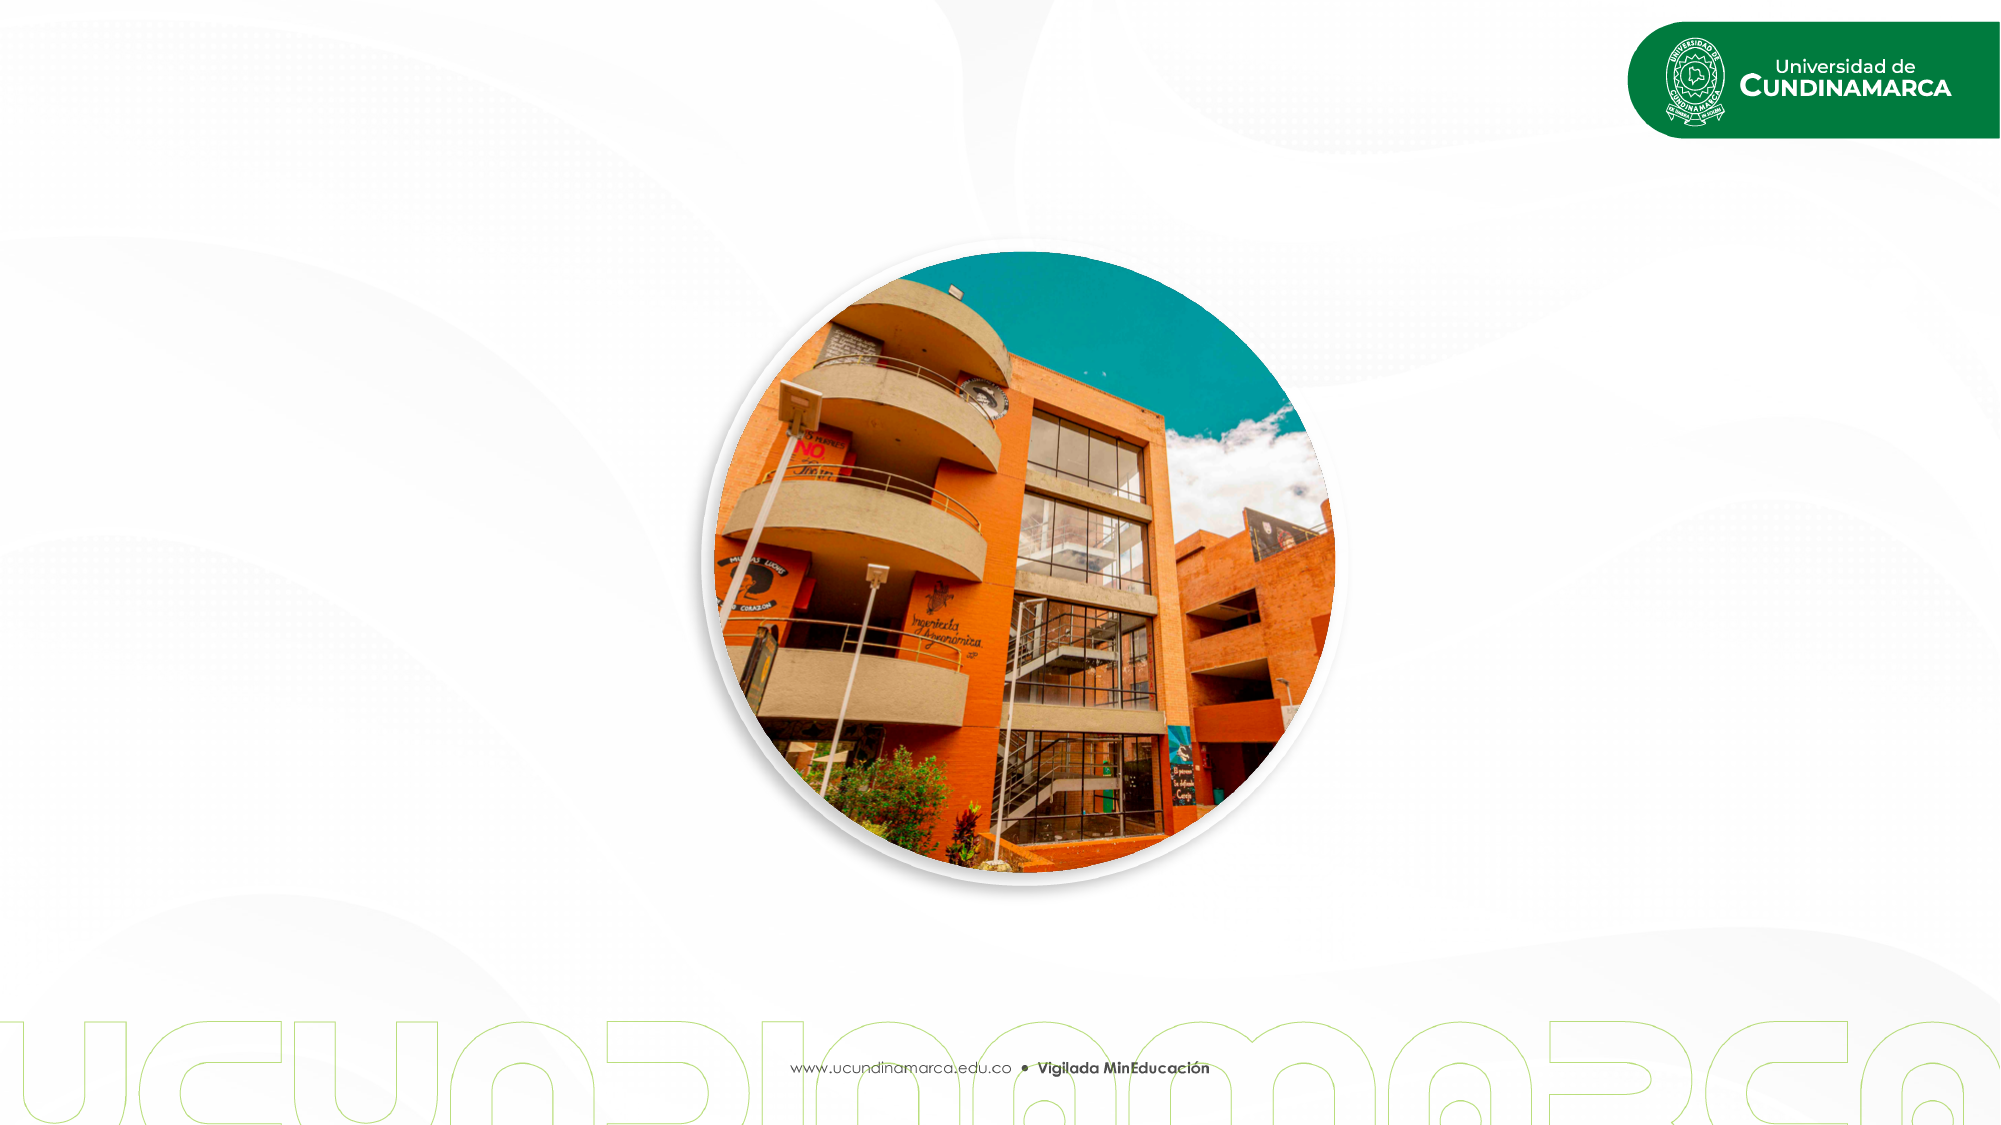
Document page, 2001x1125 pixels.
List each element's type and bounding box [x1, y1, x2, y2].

list [0, 0, 2000, 1125]
